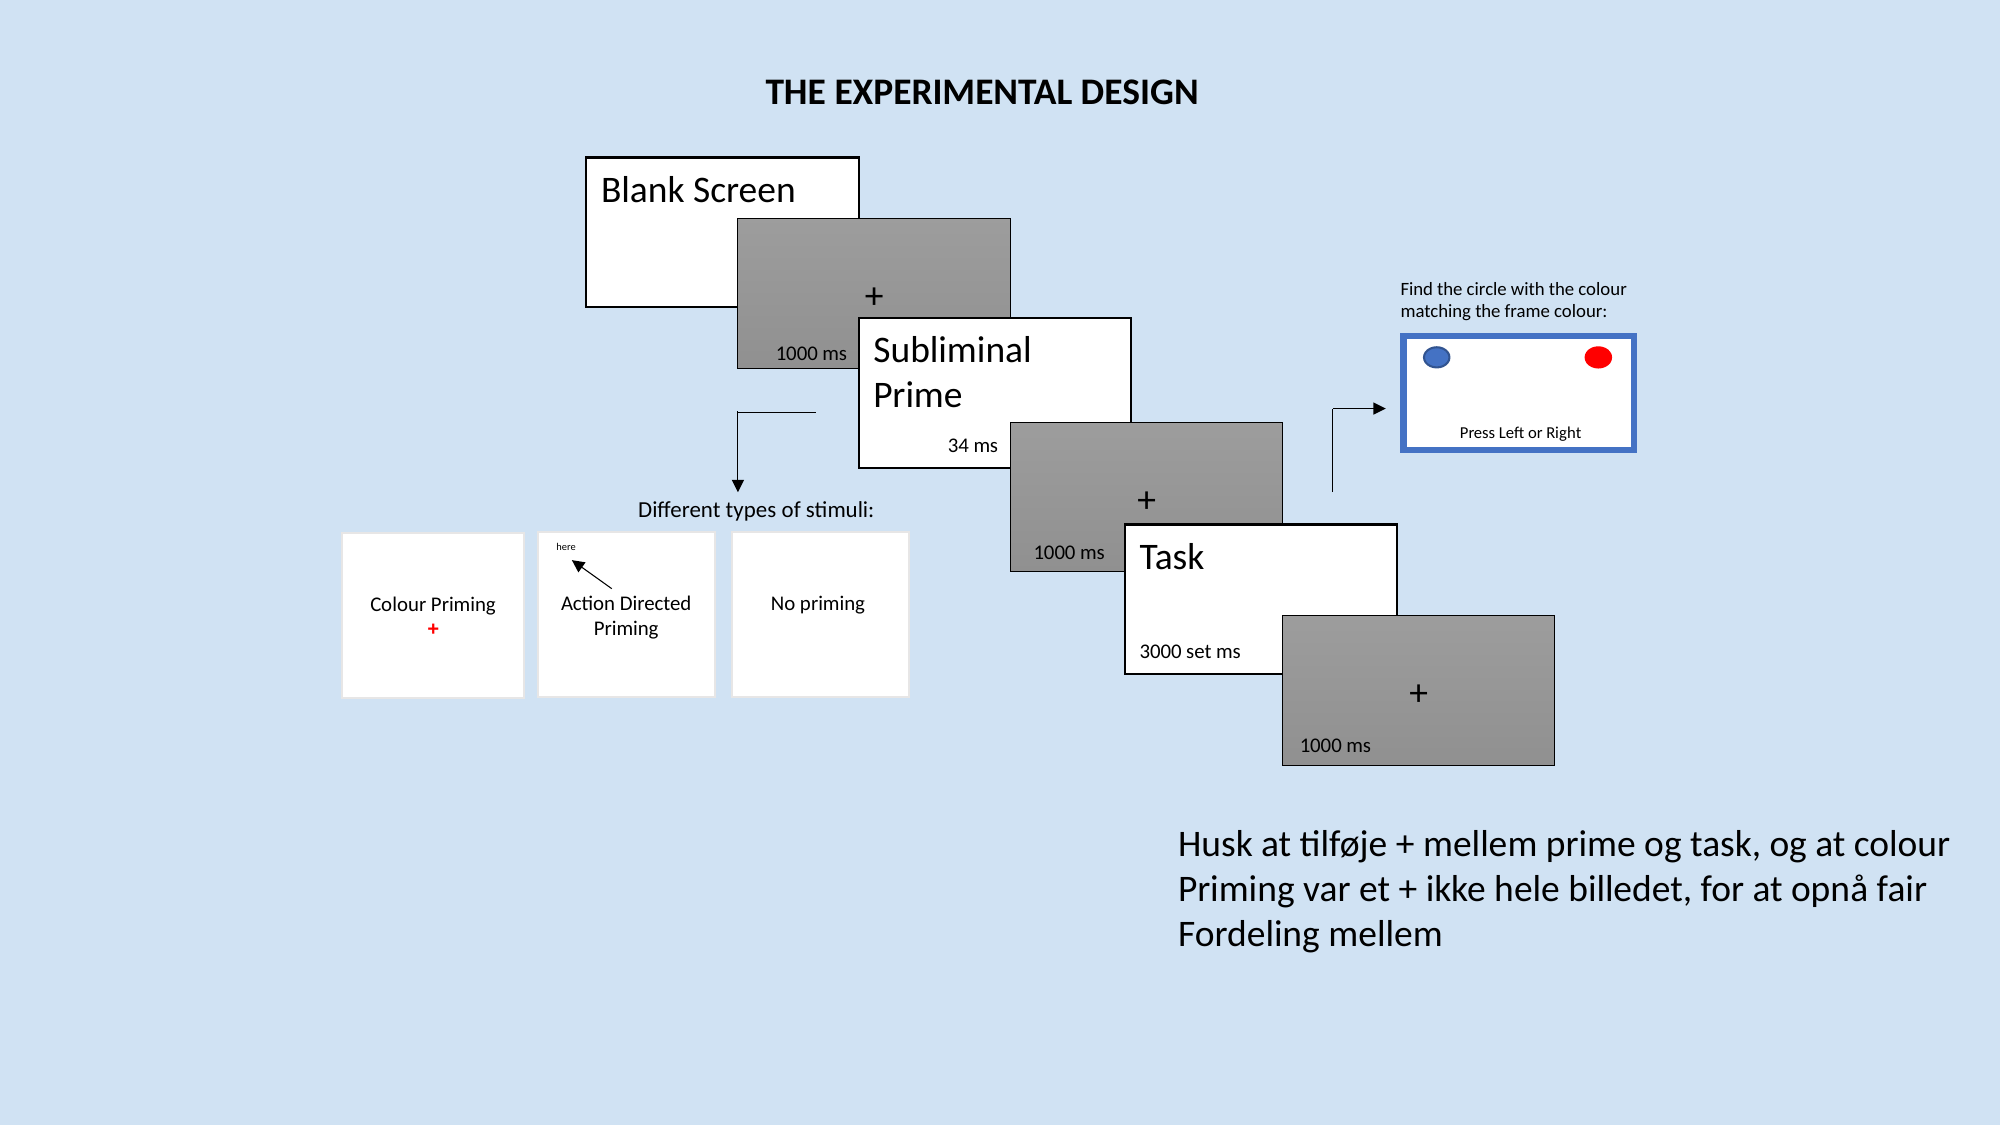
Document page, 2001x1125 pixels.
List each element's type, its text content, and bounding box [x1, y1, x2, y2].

text_box THE EXPERIMENTAL DESIGN [750, 59, 1228, 120]
text_box here [541, 532, 595, 560]
text_box 1000 ms [1018, 531, 1124, 571]
text_box 34 ms [933, 424, 1010, 464]
text_box Subliminal Prime [858, 317, 1132, 469]
text_box 1000 ms [1284, 723, 1398, 764]
text_box Different types of stimuli: [623, 486, 896, 557]
text_box No priming [731, 531, 910, 698]
text_box [1584, 346, 1613, 369]
text_box Find the circle with the colour matching the frame colour: [1385, 269, 1679, 329]
text_box [1422, 346, 1451, 369]
text_box [1402, 335, 1635, 451]
text_box Press Left or Right [1444, 414, 1620, 450]
text_box + [1282, 615, 1555, 766]
text_box Colour Priming + [341, 532, 525, 699]
text_box 1000 ms [761, 331, 874, 372]
text_box Action Directed Priming [537, 531, 716, 698]
text_box Husk at tilføje + mellem prime og task, og at colour Priming var et + ikke hele billedet, for at opnå fair Fordeling mellem [1163, 812, 1967, 1007]
text_box + [1010, 422, 1283, 572]
text_box + [737, 218, 1011, 369]
text_box 3000 set ms [1124, 630, 1273, 671]
text_box Blank Screen [585, 156, 860, 308]
text_box Task [1124, 523, 1398, 675]
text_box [571, 560, 612, 589]
